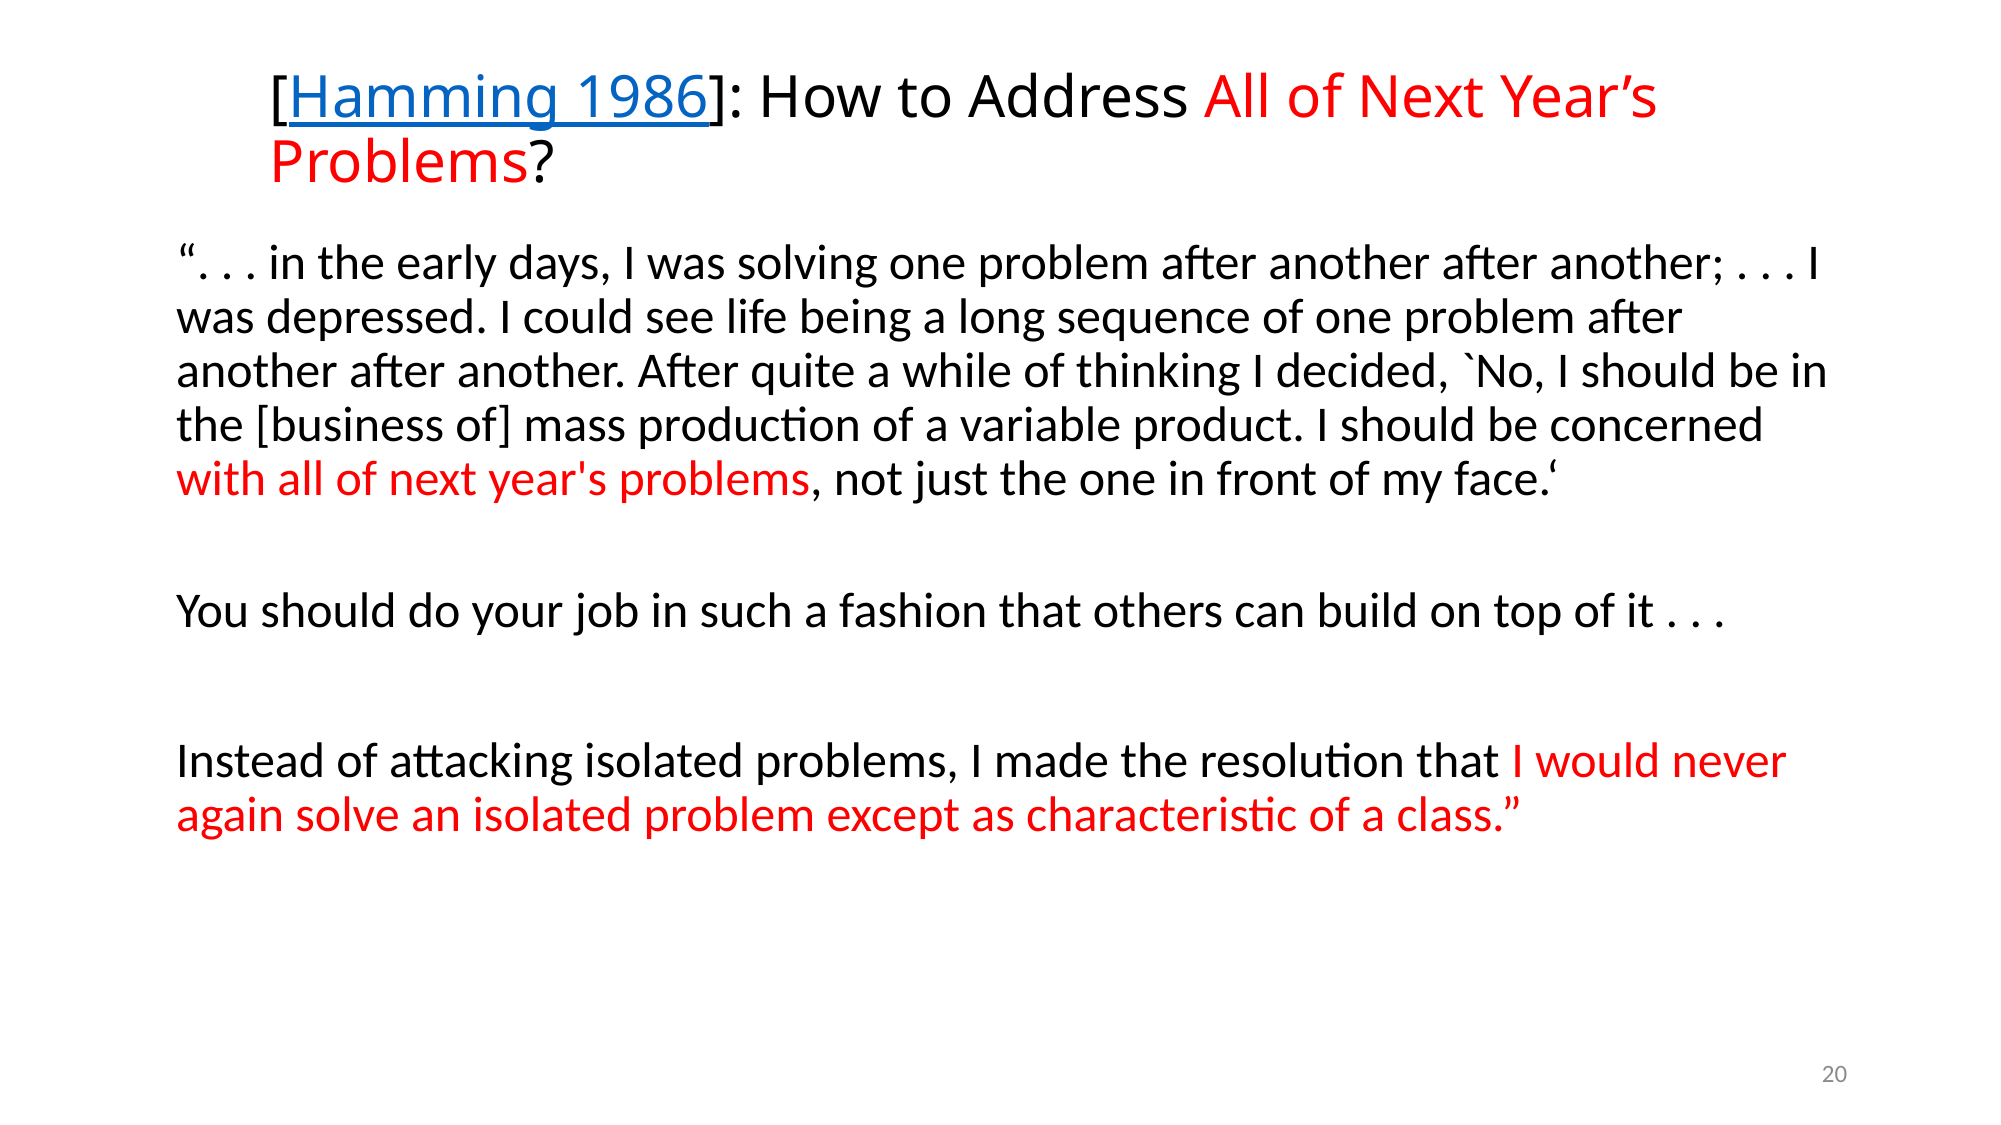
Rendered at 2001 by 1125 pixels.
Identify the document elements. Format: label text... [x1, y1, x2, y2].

slide_number 20 [1412, 1042, 1863, 1103]
title [Hamming 1986]: How to Address All of Next Year’s Problems? [254, 9, 1746, 229]
list “. . . in the early days, I was solving one problem after another after another; . . . I was depressed. I could see life being a long sequence of one problem after another after another. After quite a while of thinking I decided, `No, I should be in the [business of] mass production of a variable product. I should be concerned with all of next year's problems, not just the one in front of my face.‘ You should do your job in such a fashion that others can build on top of it . . . Instead of attacking isolated problems, I made the resolution that I would never again solve an isolated problem except as characteristic of a class.” [161, 229, 1863, 1034]
